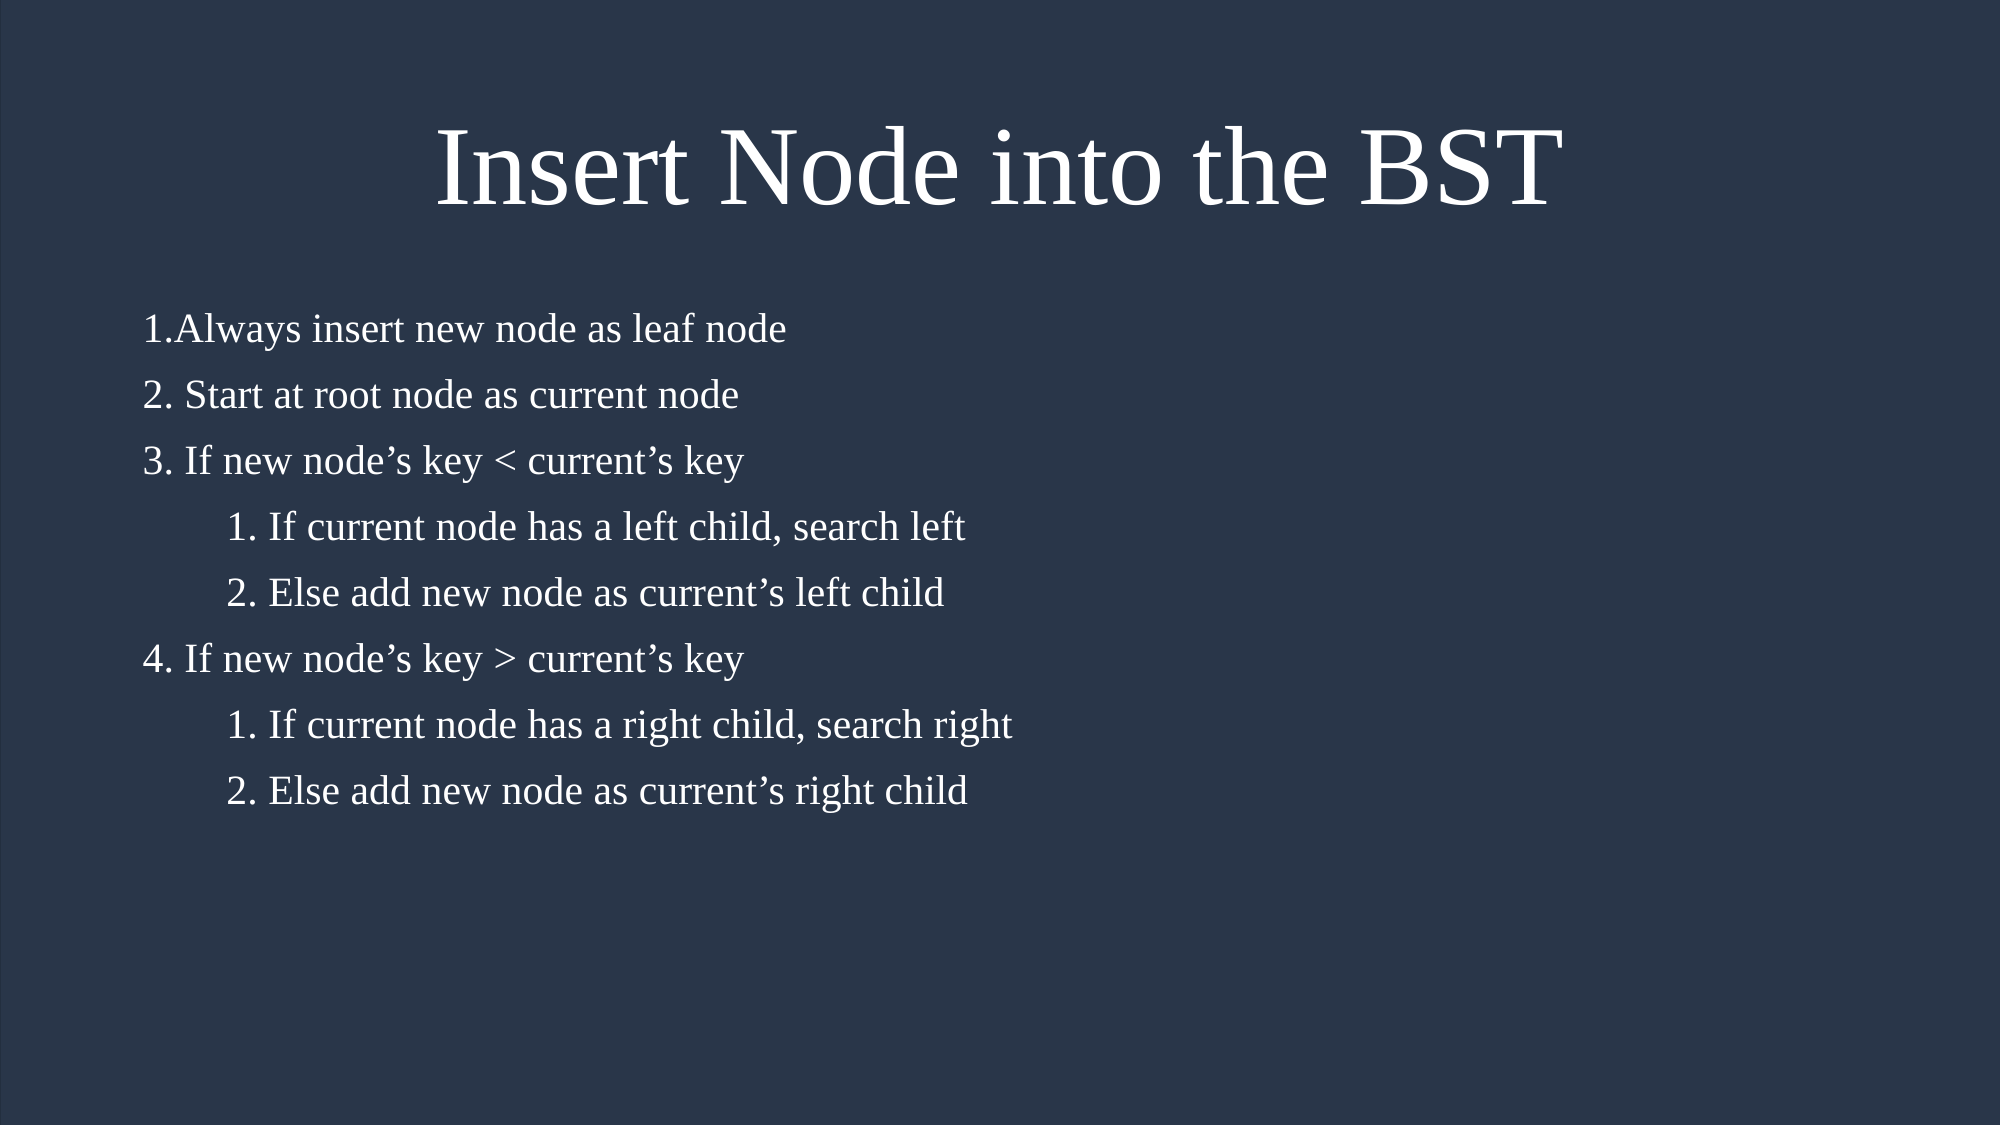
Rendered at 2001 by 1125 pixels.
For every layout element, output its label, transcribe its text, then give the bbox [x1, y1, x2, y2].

list 1.Always insert new node as leaf node 2. Start at root node as current node 3. If new node’s key < current’s key 1. If current node has a left child, search left 2. Else add new node as current’s left child 4. If new node’s key > current’s key 1. If current node has a right child, search right 2. Else add new node as current’s right child [127, 299, 1873, 1014]
title Insert Node into the BST [127, 59, 1873, 278]
